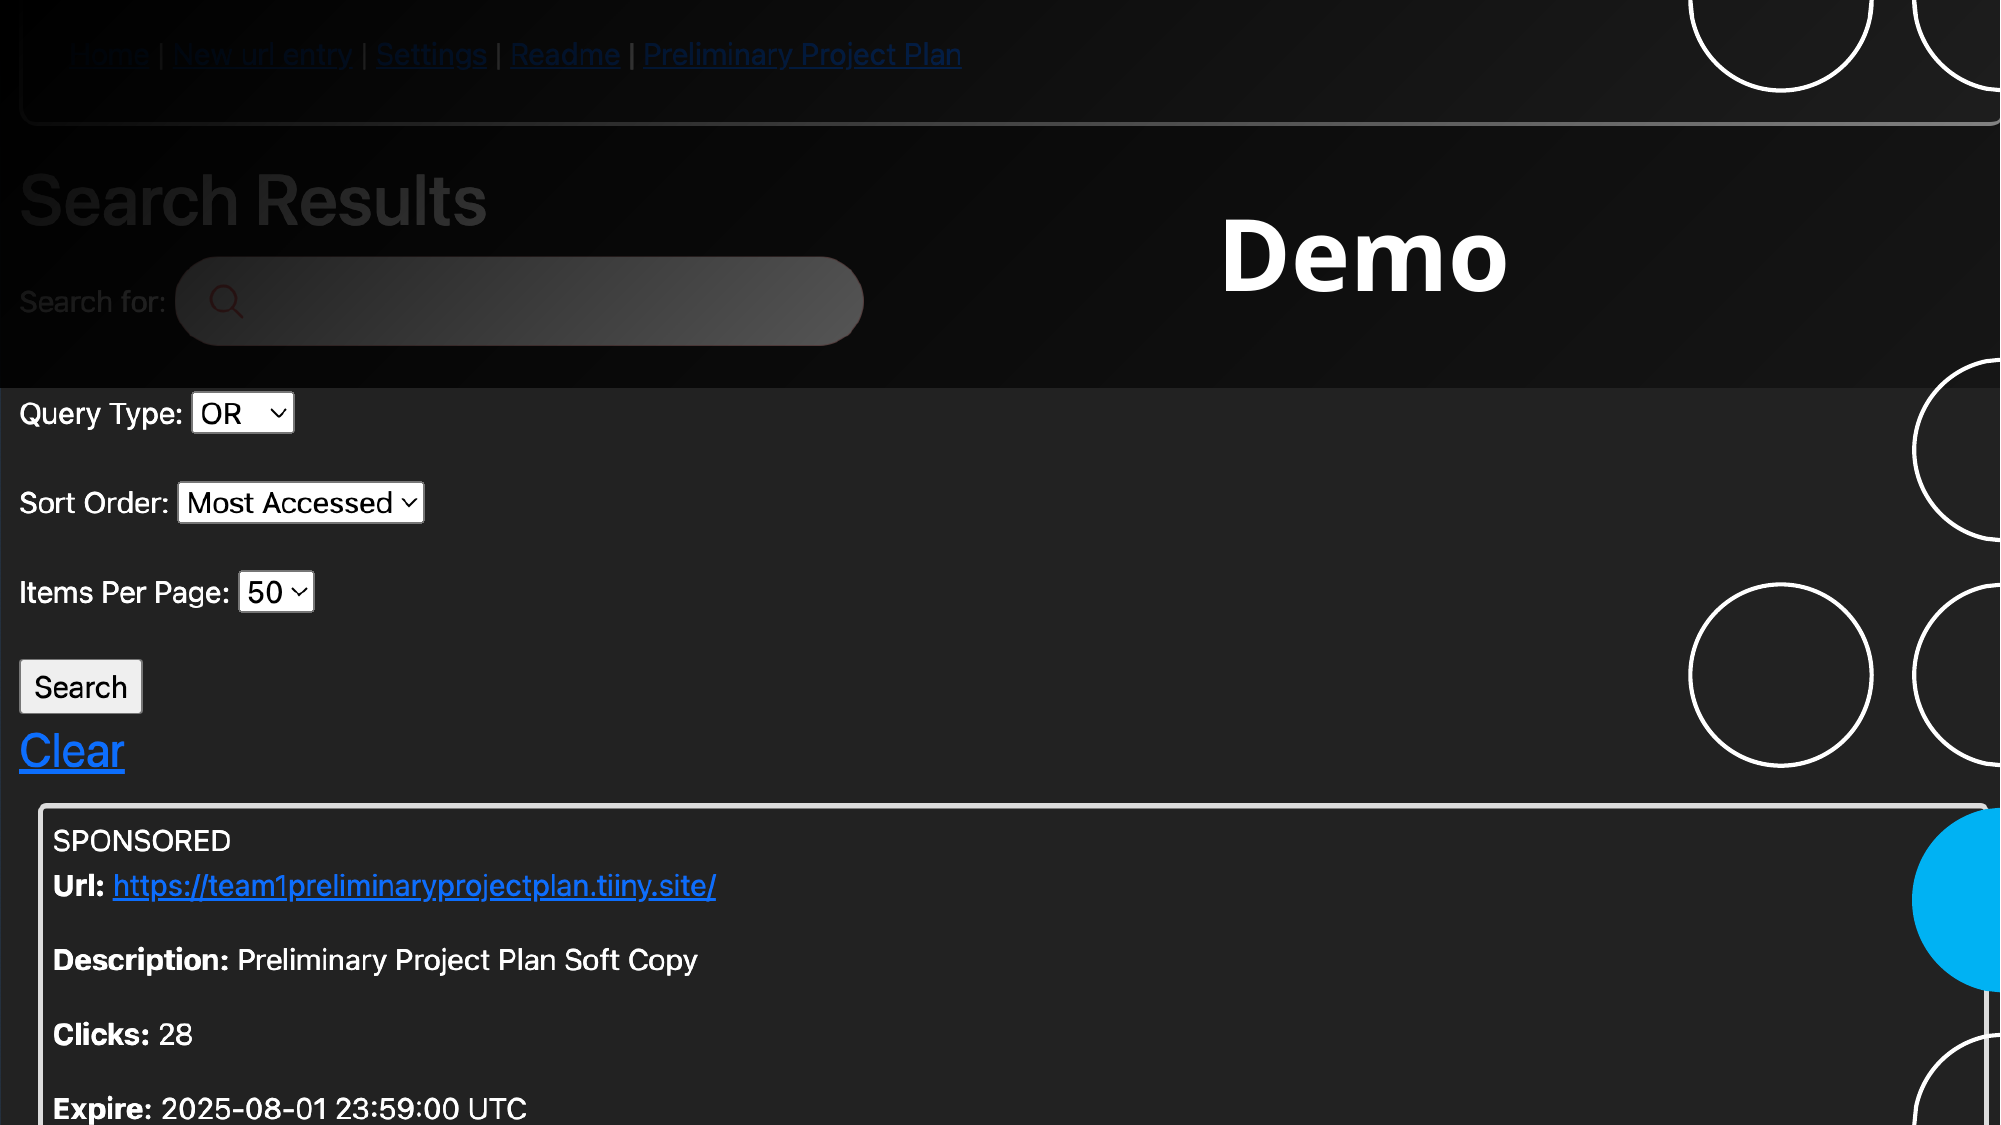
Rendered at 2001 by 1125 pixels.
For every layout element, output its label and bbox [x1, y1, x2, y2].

text_box [1688, 0, 2000, 1125]
list [0, 0, 1688, 1125]
